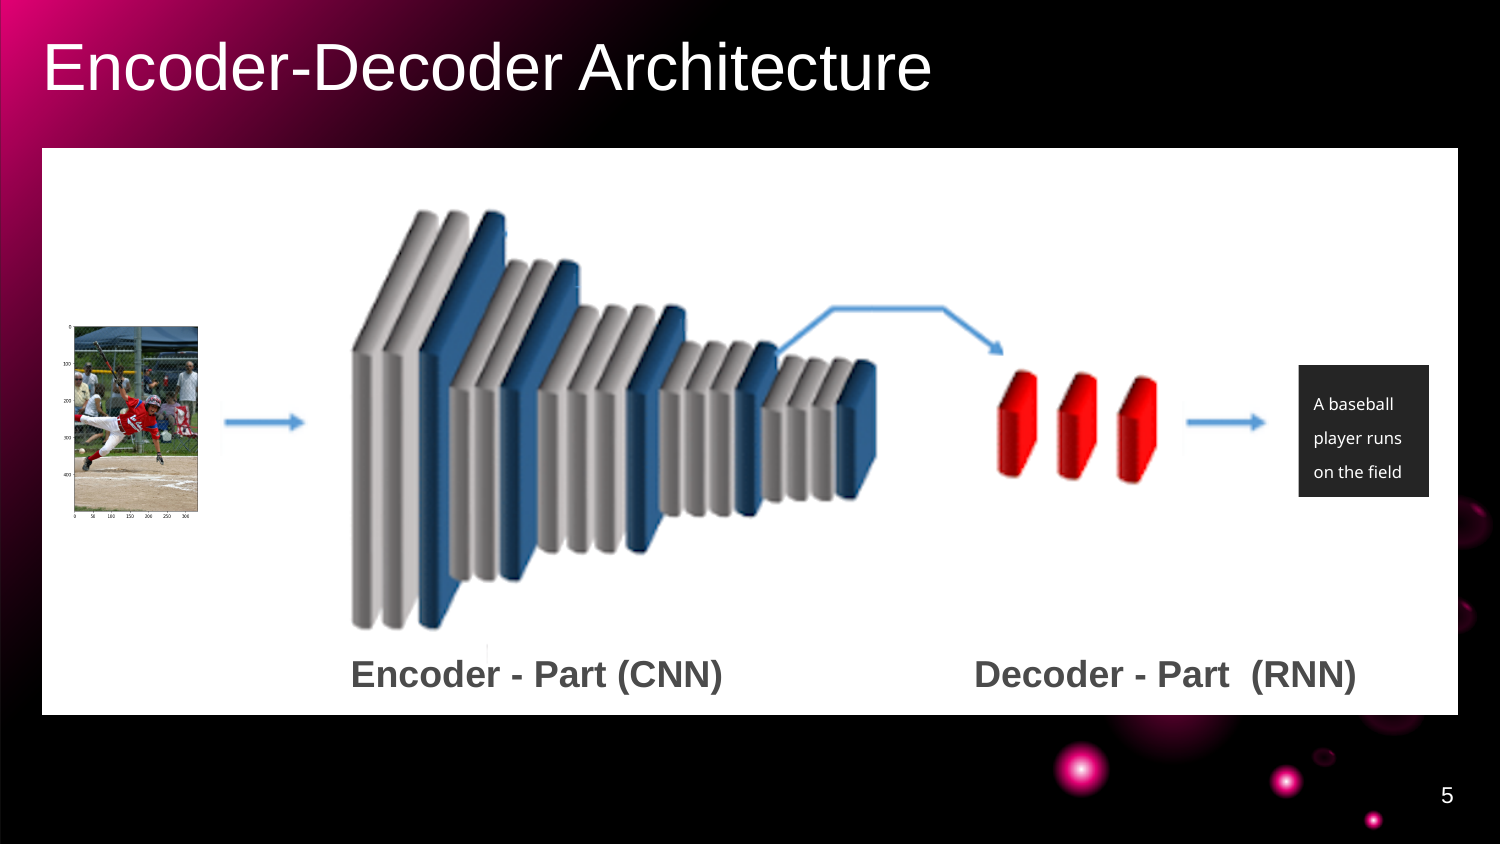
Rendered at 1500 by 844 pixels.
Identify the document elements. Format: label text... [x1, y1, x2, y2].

picture [0, 0, 1500, 844]
slide_number 5 [1406, 776, 1454, 813]
title Encoder-Decoder Architecture [42, 32, 1458, 99]
